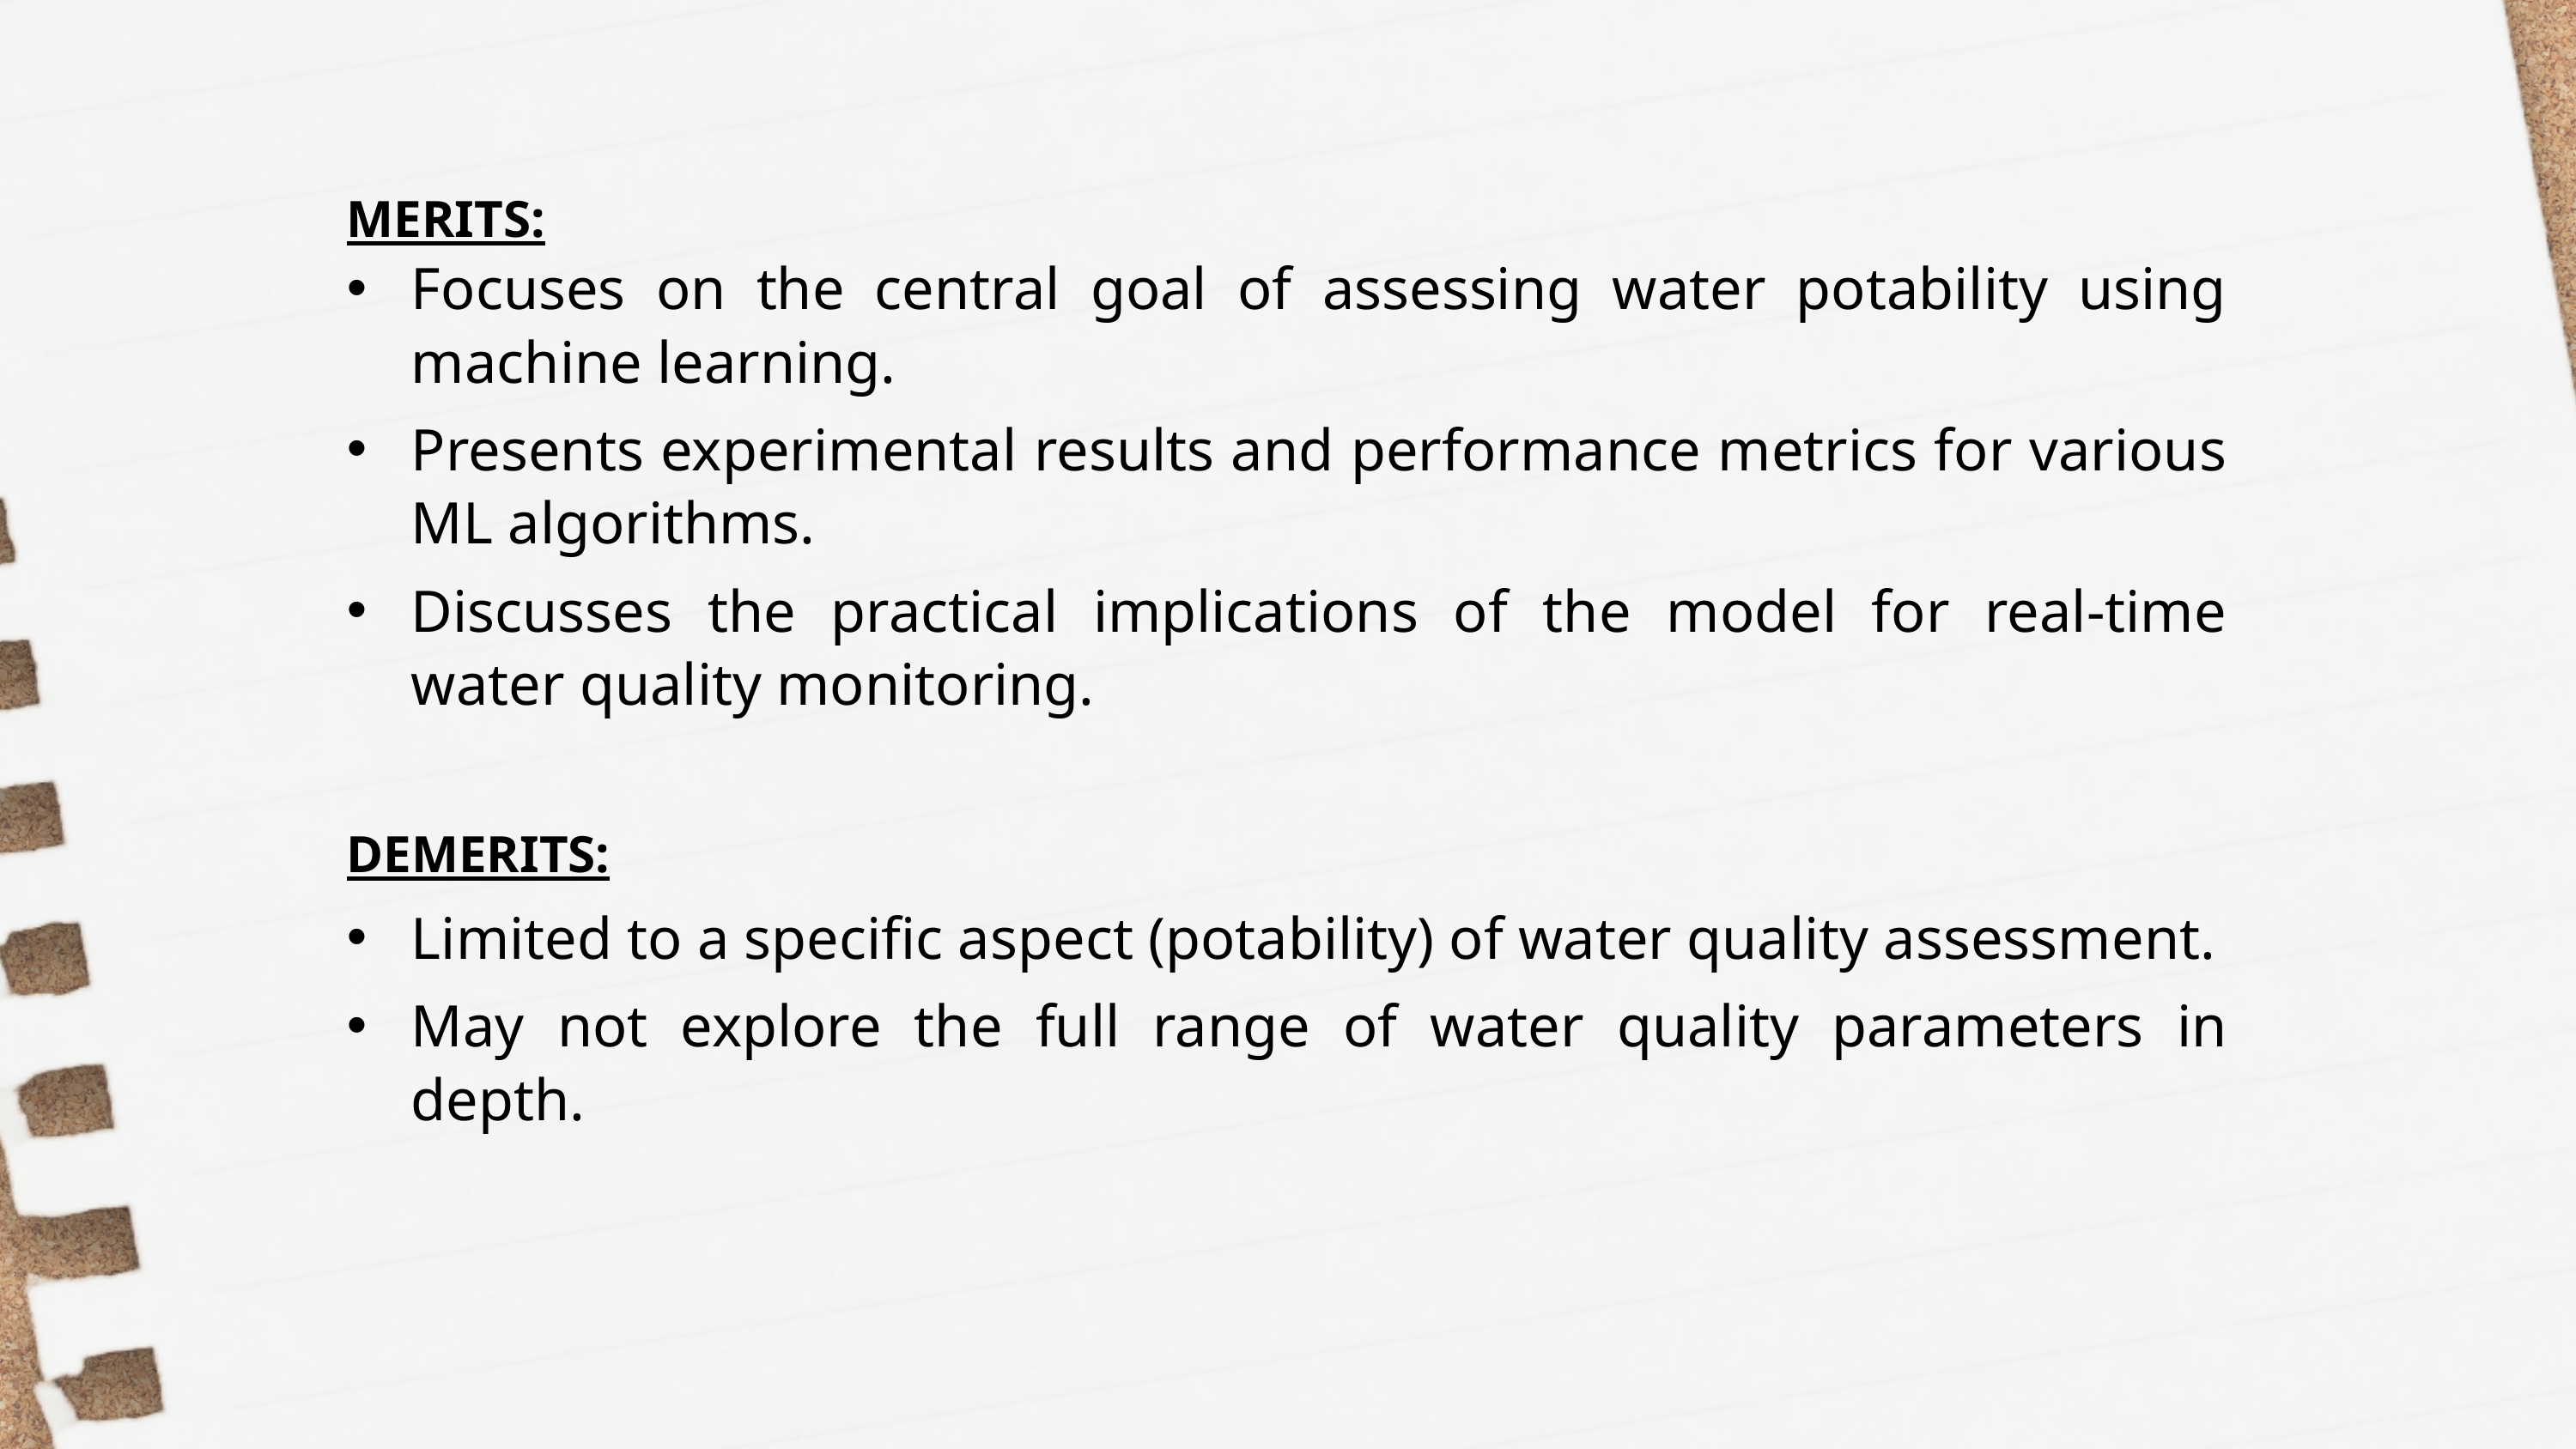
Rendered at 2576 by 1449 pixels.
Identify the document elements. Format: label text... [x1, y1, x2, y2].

text_box MERITS: Focuses on the central goal of assessing water potability using machine learning. Presents experimental results and performance metrics for various ML algorithms. Discusses the practical implications of the model for real-time water quality monitoring. DEMERITS: Limited to a specific aspect (potability) of water quality assessment. May not explore the full range of water quality parameters in depth. [346, 27, 2229, 1449]
text_box [0, 0, 2576, 1449]
text_box [556, 1061, 900, 1132]
